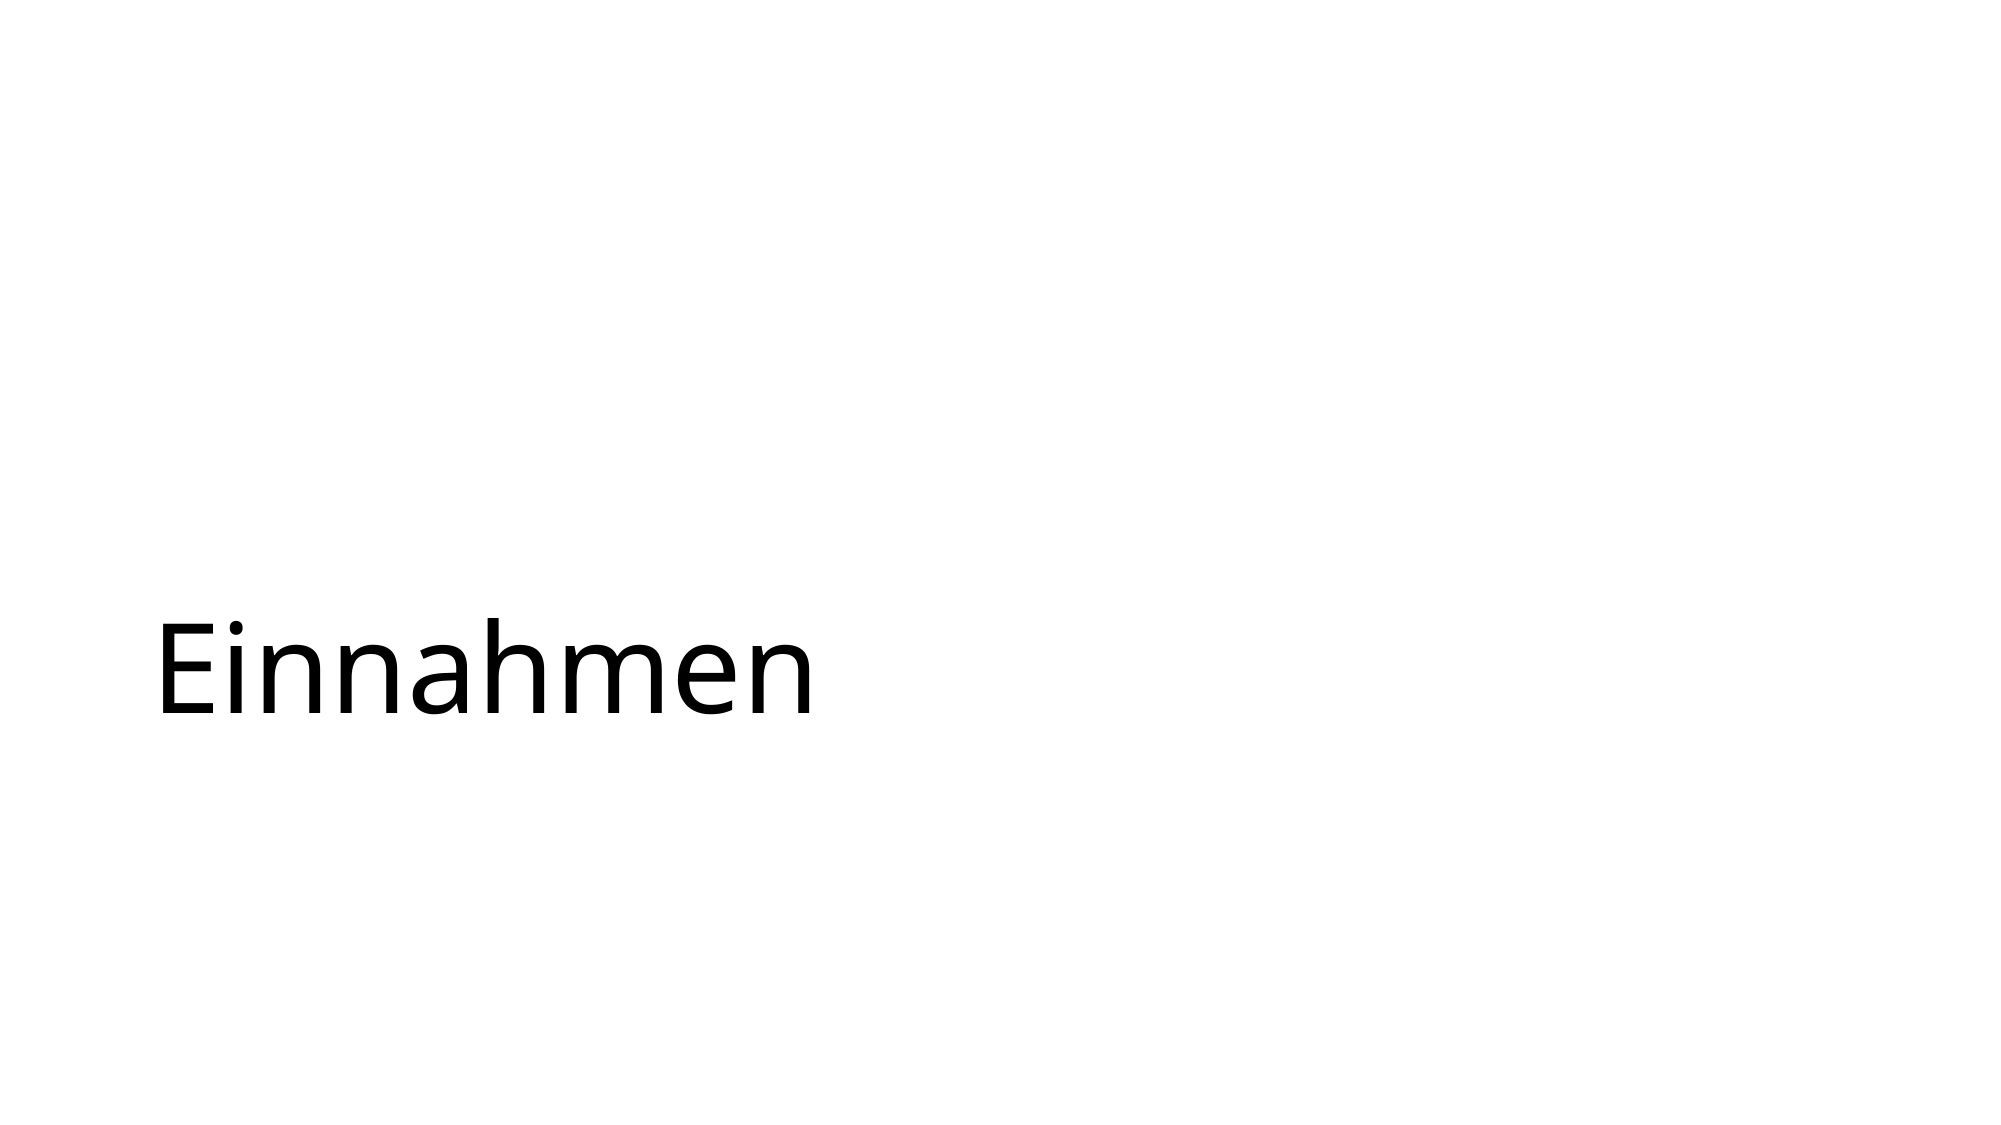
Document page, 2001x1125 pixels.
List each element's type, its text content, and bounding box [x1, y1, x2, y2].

title Einnahmen [136, 280, 1862, 749]
